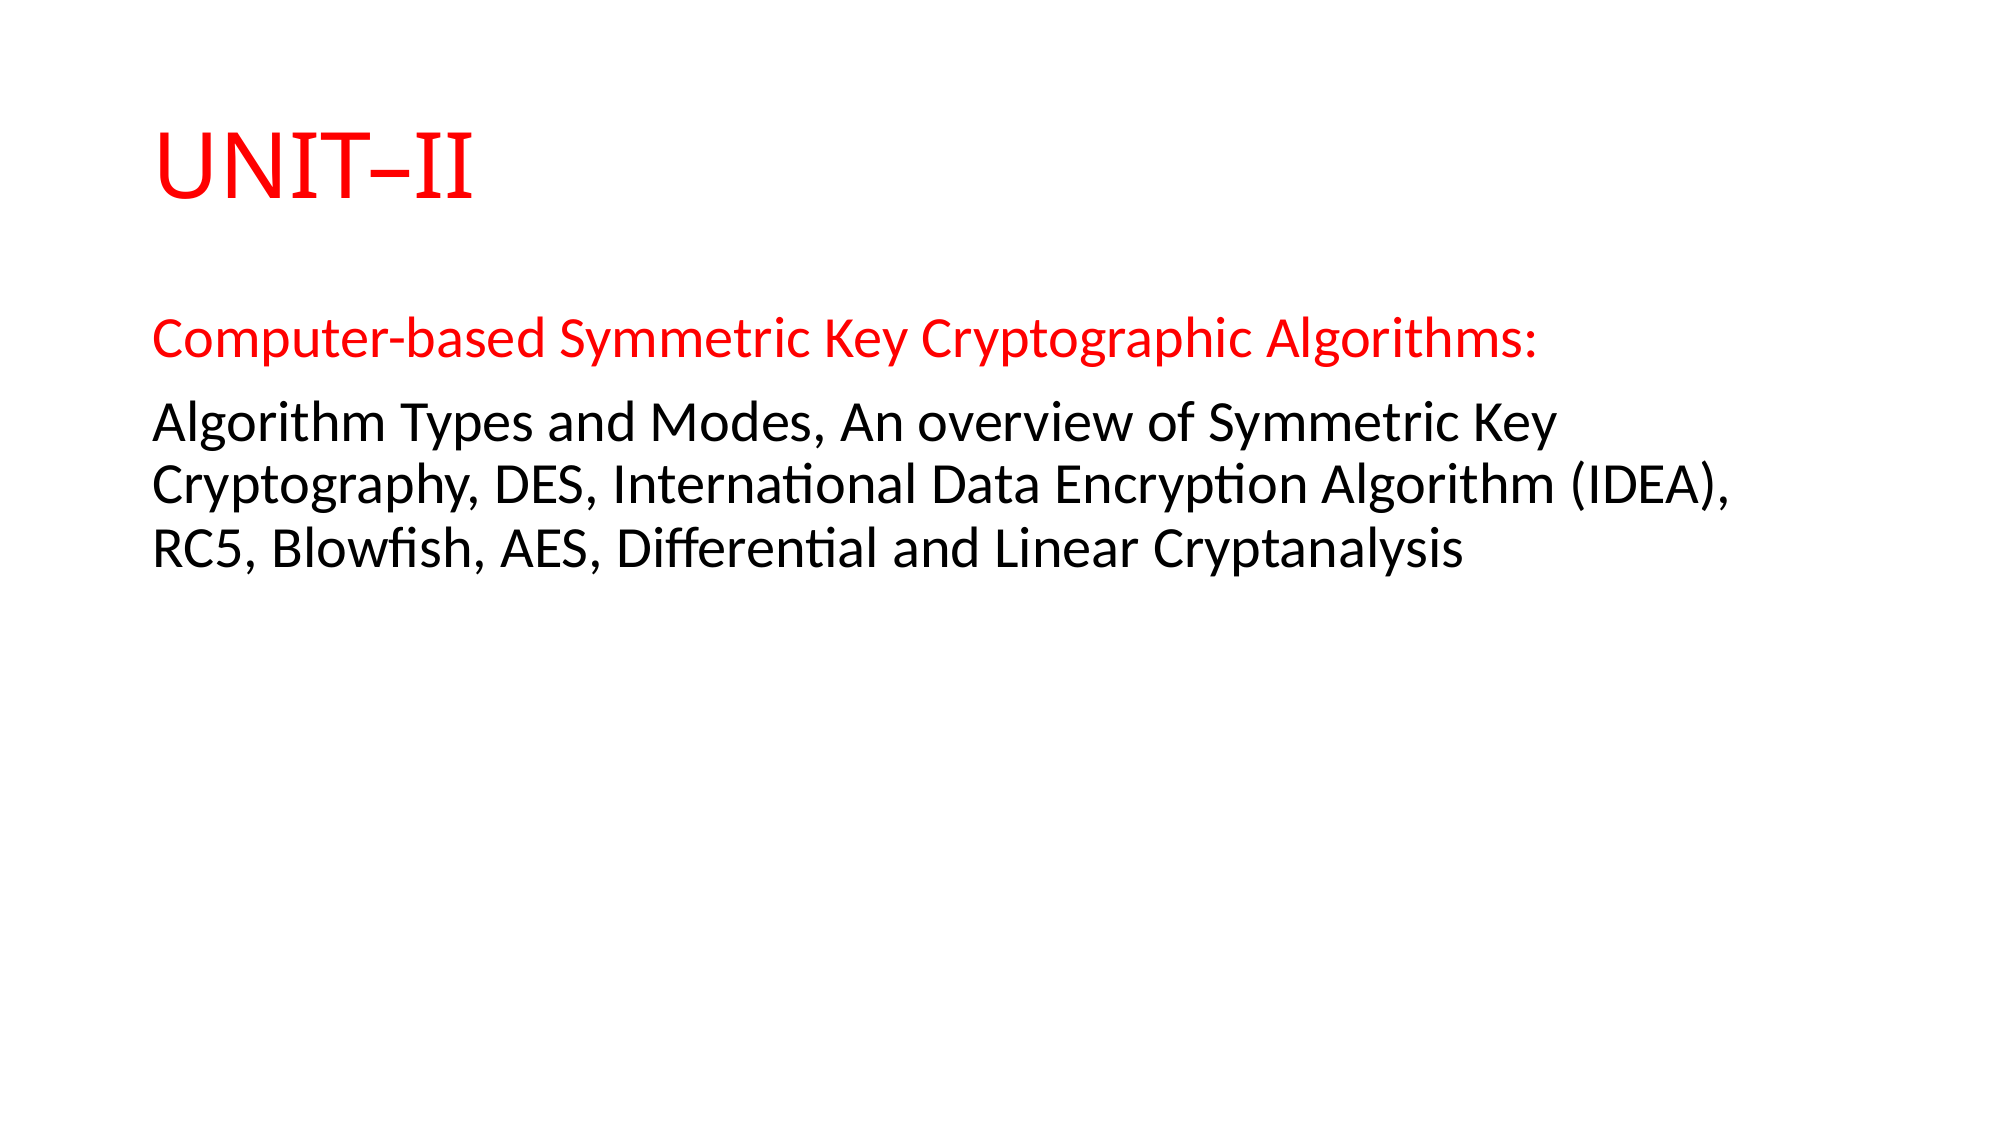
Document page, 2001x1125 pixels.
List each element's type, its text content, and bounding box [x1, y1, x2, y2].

list Computer-based Symmetric Key Cryptographic Algorithms: Algorithm Types and Modes, An overview of Symmetric Key Cryptography, DES, International Data Encryption Algorithm (IDEA), RC5, Blowfish, AES, Differential and Linear Cryptanalysis [137, 299, 1863, 1014]
title UNIT–II [137, 59, 1863, 278]
